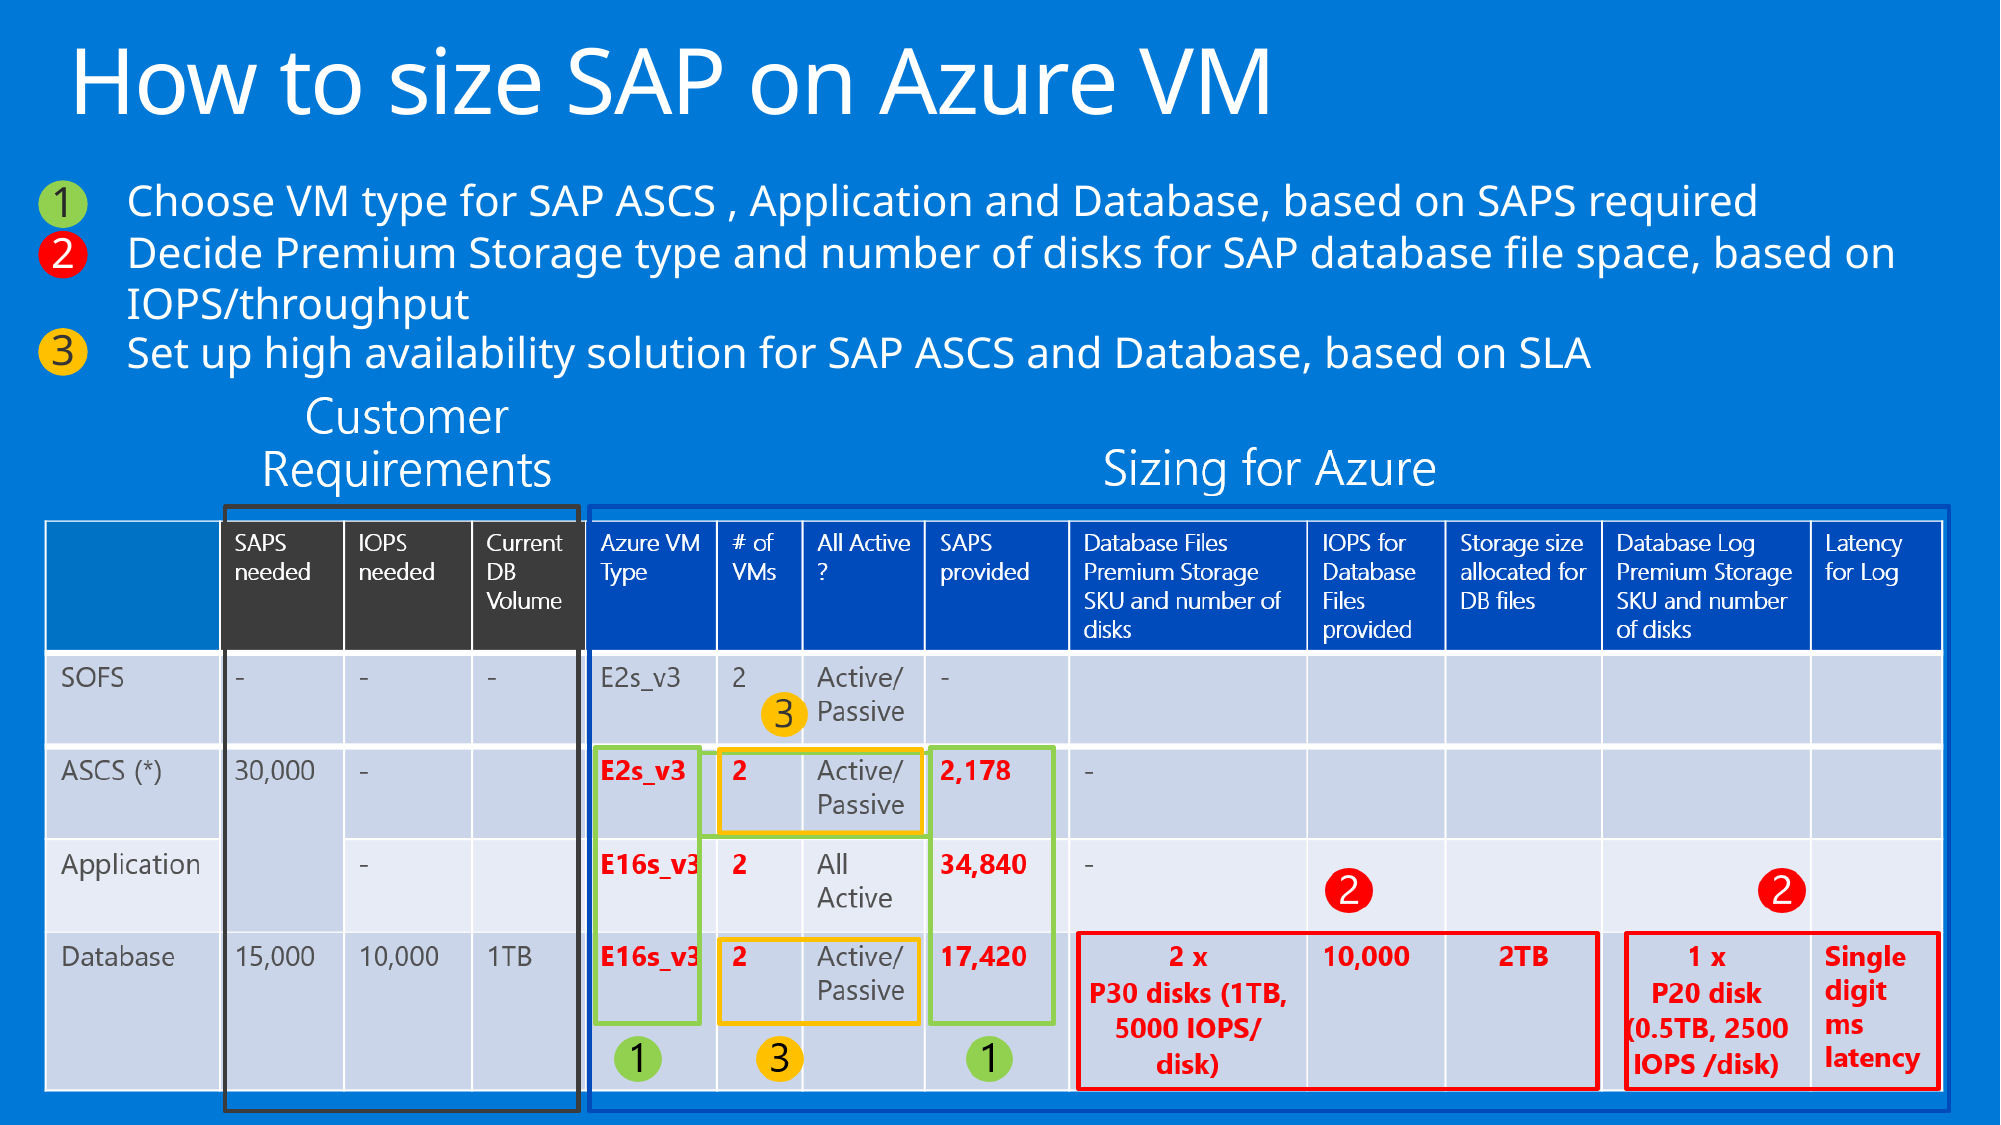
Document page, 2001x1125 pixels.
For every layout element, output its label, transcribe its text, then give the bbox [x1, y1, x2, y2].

text_box Set up high availability solution for SAP ASCS and Database, based on SLA [111, 336, 2000, 385]
text_box Choose VM type for SAP ASCS , Application and Database, based on SAPS required [111, 166, 2000, 218]
text_box 1 [38, 180, 88, 228]
text_box 3 [38, 328, 88, 366]
text_box Decide Premium Storage type and number of disks for SAP database file space, based on IOPS/throughput [111, 218, 2000, 336]
picture [43, 366, 1951, 1113]
title How to size SAP on Azure VM [44, 20, 1930, 253]
text_box 2 [38, 230, 88, 279]
